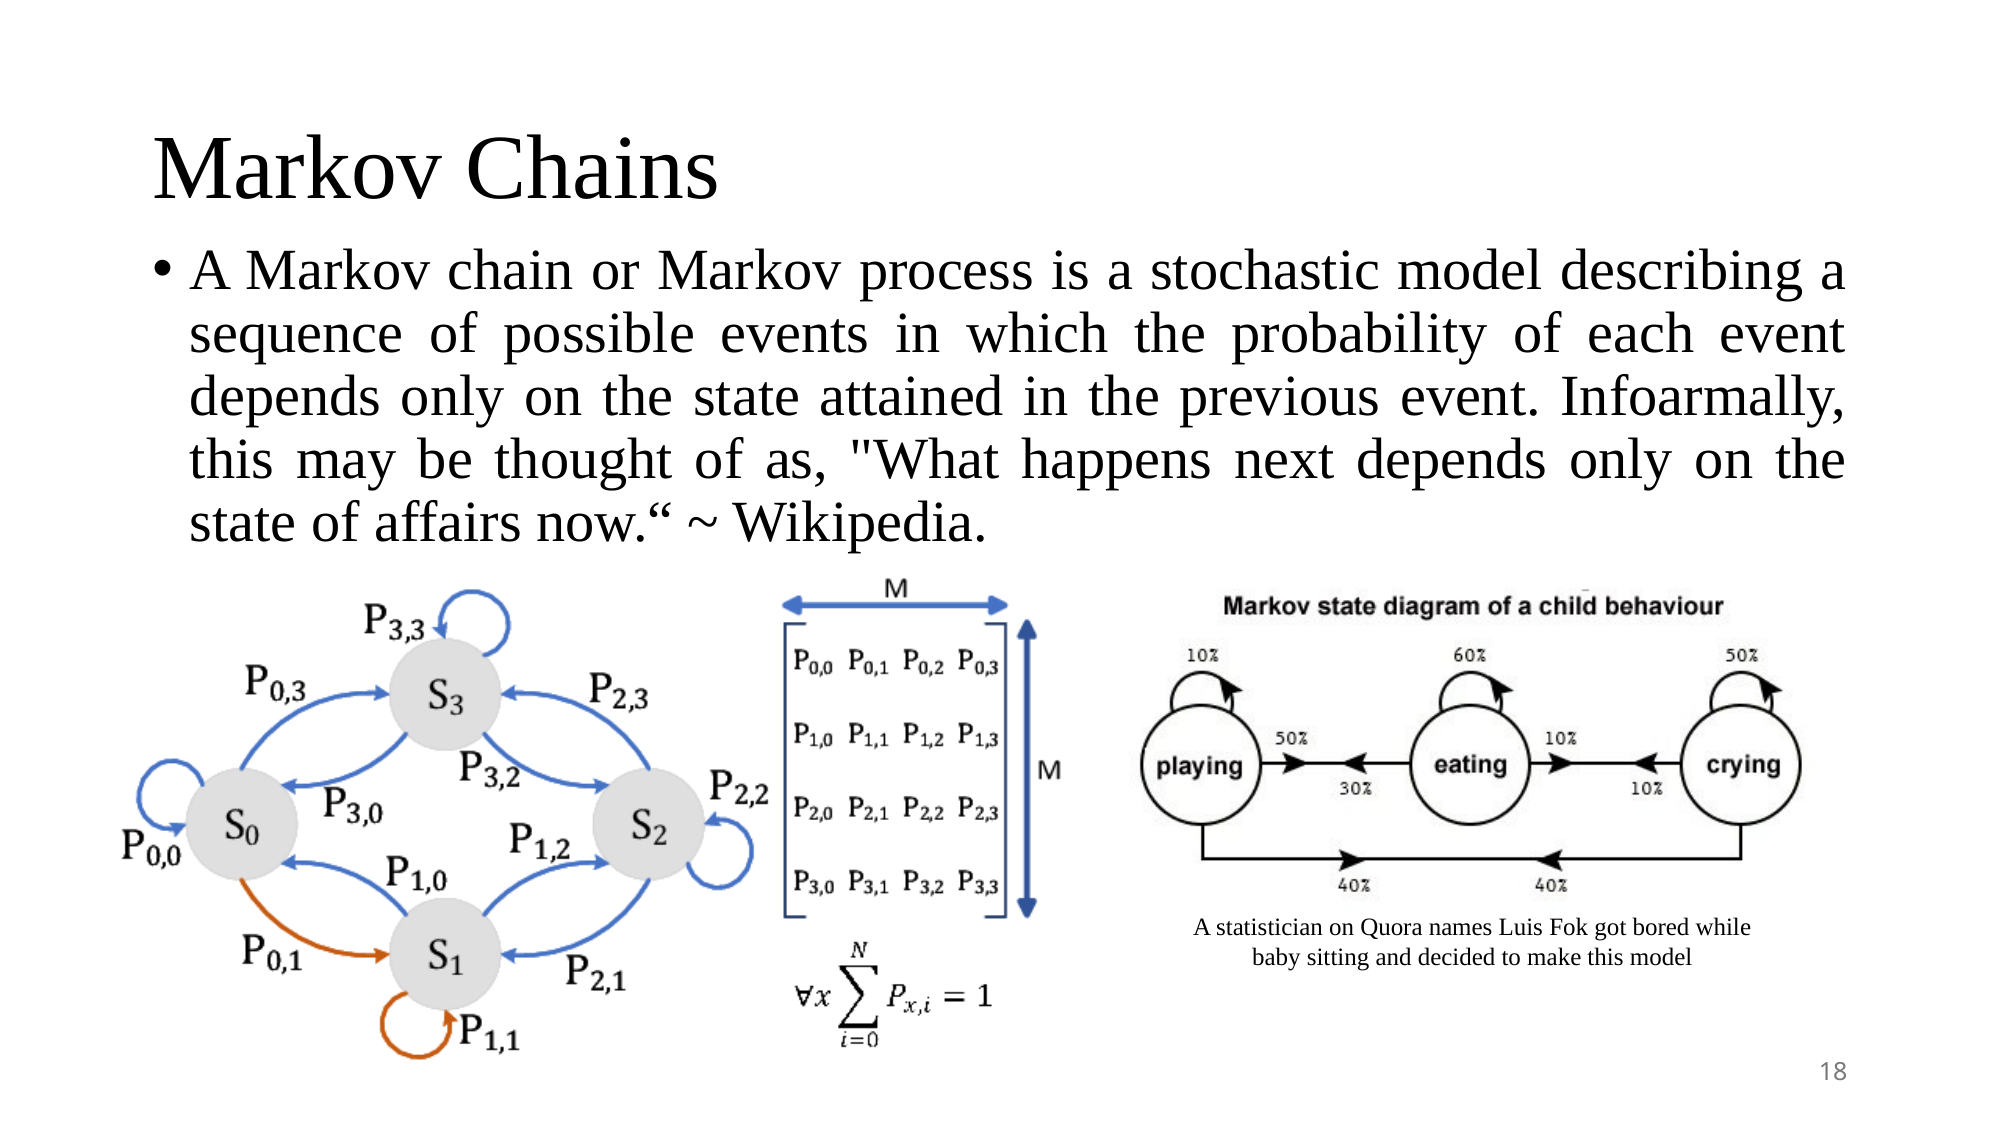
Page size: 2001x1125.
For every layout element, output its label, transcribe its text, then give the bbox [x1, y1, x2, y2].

picture [116, 573, 1082, 1066]
picture [1116, 538, 1827, 965]
slide_number 18 [1412, 1042, 1863, 1103]
list A Markov chain or Markov process is a stochastic model describing a sequence of possible events in which the probability of each event depends only on the state attained in the previous event. Infoarmally, this may be thought of as, "What happens next depends only on the state of affairs now.“ ~ Wikipedia. [137, 231, 1863, 946]
title Markov Chains [137, 59, 1863, 231]
text_box A statistician on Quora names Luis Fok got bored while baby sitting and decided to make this model [1159, 965, 1786, 978]
